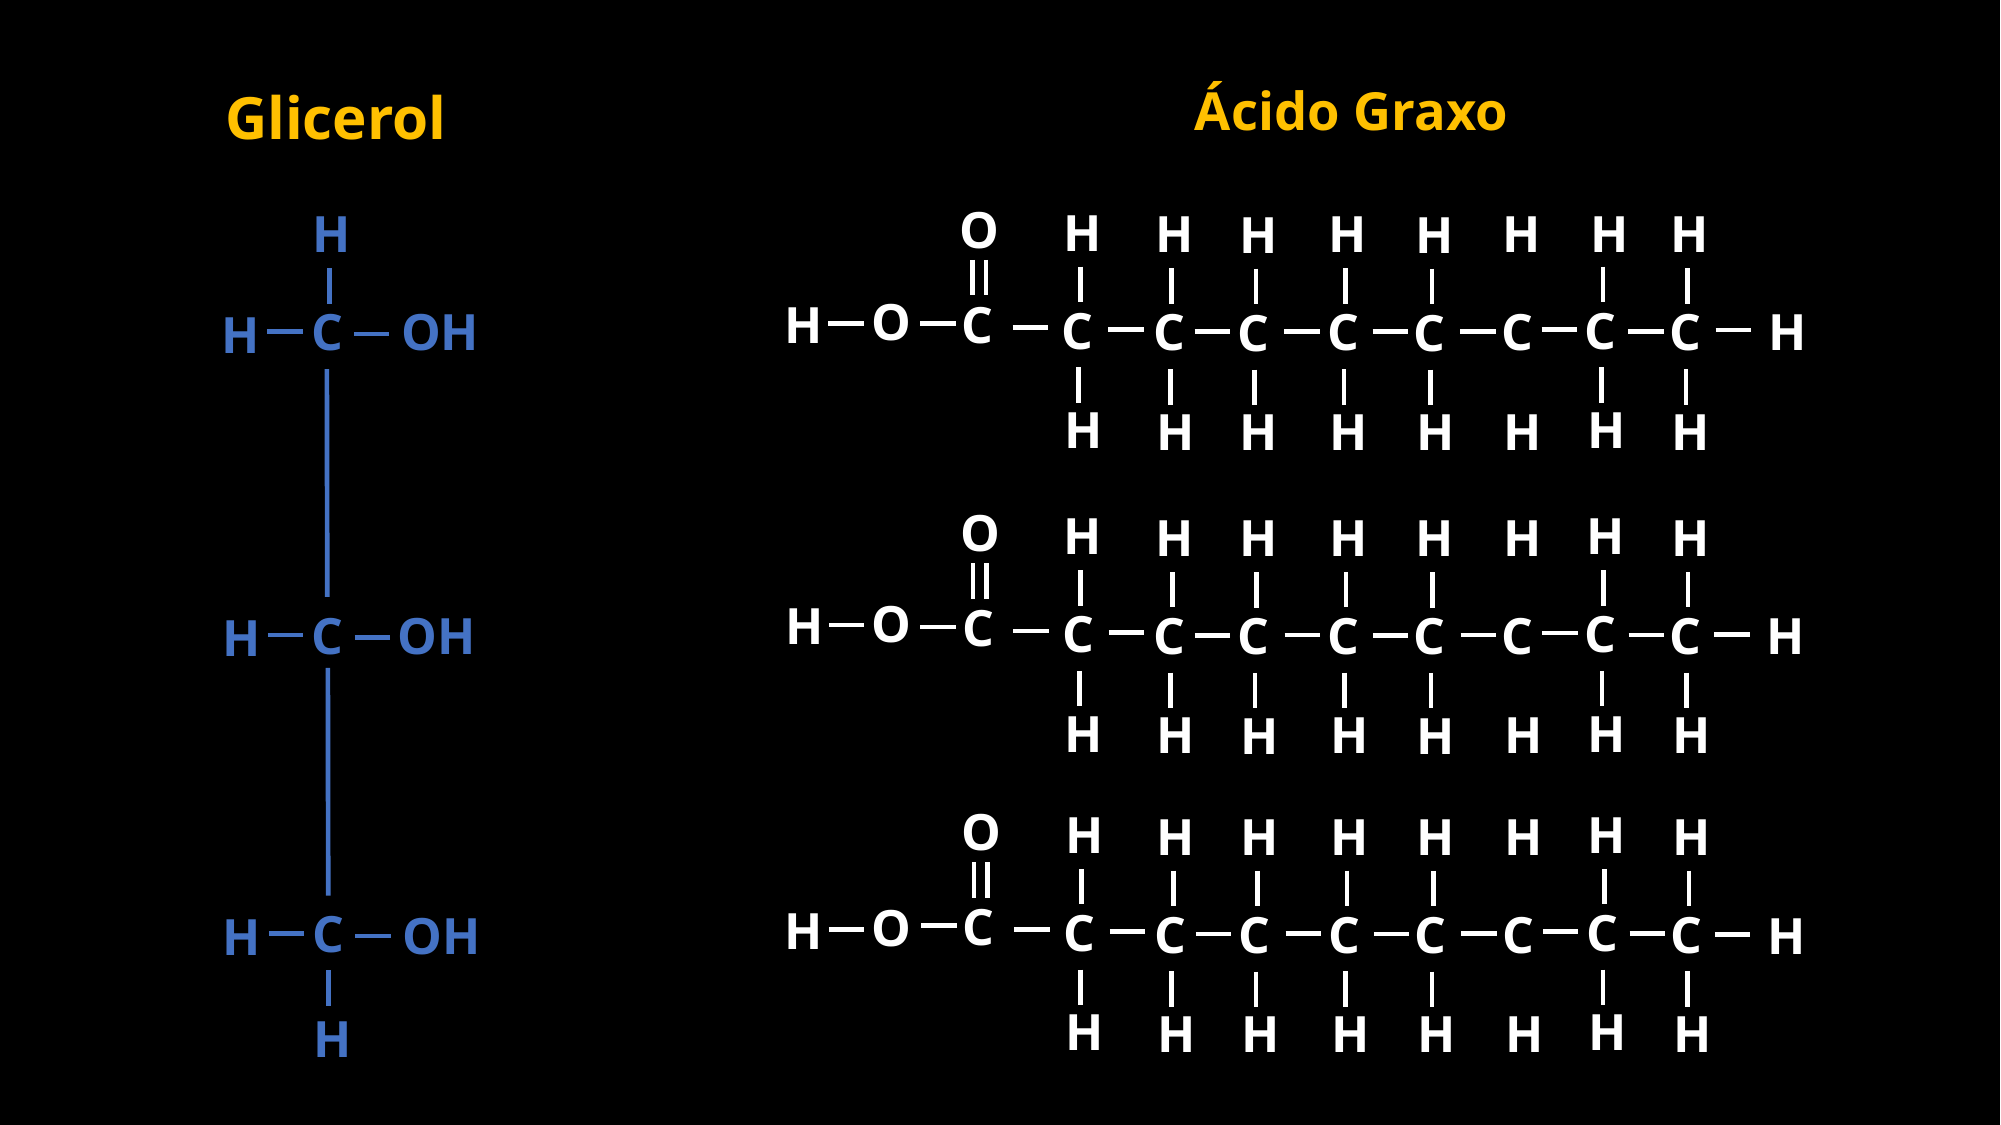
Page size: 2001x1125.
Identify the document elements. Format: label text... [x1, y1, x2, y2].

text_box C [1391, 895, 1470, 971]
text_box OH [373, 897, 510, 973]
text_box Ácido Graxo [1177, 78, 1526, 166]
text_box H [1142, 995, 1201, 1070]
text_box H [1225, 696, 1285, 772]
text_box C [1647, 895, 1726, 971]
text_box O [937, 793, 1026, 868]
text_box H [1225, 797, 1285, 873]
text_box H [299, 999, 358, 1075]
text_box C [289, 895, 368, 971]
text_box Glicerol [161, 81, 510, 169]
text_box H [1141, 392, 1200, 468]
text_box H [1573, 795, 1632, 871]
text_box H [1314, 498, 1373, 574]
text_box H [1140, 195, 1199, 271]
text_box C [1562, 893, 1642, 969]
text_box H [208, 898, 266, 973]
text_box H [1401, 696, 1461, 772]
text_box H [1488, 195, 1547, 271]
text_box H [1141, 797, 1201, 873]
text_box C [287, 293, 367, 369]
text_box C [1214, 293, 1293, 369]
text_box H [1050, 694, 1109, 770]
text_box H [1573, 993, 1633, 1069]
text_box C [1561, 595, 1641, 670]
text_box H [298, 195, 357, 271]
text_box OH [378, 596, 496, 672]
text_box H [1401, 393, 1460, 469]
text_box H [1572, 497, 1631, 572]
text_box H [1401, 797, 1461, 873]
text_box H [1315, 797, 1374, 873]
text_box H [1656, 498, 1715, 574]
text_box H [1572, 694, 1632, 770]
text_box O [853, 584, 930, 660]
text_box C [938, 589, 1018, 664]
text_box O [936, 494, 1025, 570]
text_box C [1390, 597, 1469, 672]
text_box H [1657, 797, 1716, 873]
text_box O [935, 190, 1024, 266]
text_box H [1572, 391, 1631, 466]
text_box C [1304, 596, 1383, 672]
text_box O [853, 889, 930, 964]
text_box H [1753, 292, 1811, 368]
text_box H [1225, 393, 1284, 469]
text_box H [1575, 195, 1634, 270]
text_box H [1224, 499, 1284, 574]
text_box H [1224, 195, 1283, 271]
text_box H [770, 587, 829, 663]
text_box H [1140, 498, 1200, 574]
text_box C [1131, 895, 1210, 971]
text_box C [1039, 893, 1119, 969]
text_box H [1658, 995, 1717, 1070]
text_box H [769, 892, 829, 967]
text_box C [1305, 895, 1384, 971]
text_box H [1315, 696, 1374, 772]
text_box H [1489, 696, 1548, 772]
text_box H [1050, 795, 1109, 871]
text_box C [1130, 293, 1209, 369]
text_box C [1561, 291, 1640, 367]
text_box C [1479, 895, 1558, 971]
text_box C [1478, 596, 1557, 672]
text_box OH [378, 293, 502, 369]
text_box C [288, 596, 367, 672]
text_box H [1400, 195, 1459, 271]
text_box C [938, 285, 1017, 361]
text_box C [1303, 293, 1383, 369]
text_box H [1048, 193, 1108, 269]
text_box C [1038, 291, 1117, 367]
text_box C [1215, 895, 1294, 971]
text_box C [1130, 596, 1209, 672]
text_box H [769, 285, 829, 361]
text_box H [1141, 696, 1201, 772]
text_box C [1646, 596, 1725, 672]
text_box H [1049, 391, 1108, 466]
text_box H [1657, 696, 1716, 772]
text_box H [1490, 995, 1549, 1070]
text_box H [1751, 597, 1809, 672]
text_box H [1488, 392, 1548, 468]
text_box H [1226, 995, 1286, 1071]
text_box C [1645, 293, 1725, 369]
text_box H [1314, 392, 1374, 468]
text_box H [206, 295, 264, 371]
text_box H [1400, 499, 1460, 574]
text_box C [939, 887, 1019, 963]
text_box H [1656, 392, 1716, 468]
text_box H [207, 599, 265, 675]
text_box H [1752, 897, 1810, 973]
text_box H [1489, 797, 1548, 873]
text_box O [852, 282, 930, 358]
text_box H [1049, 497, 1108, 572]
text_box H [1051, 993, 1110, 1069]
text_box H [1402, 995, 1462, 1071]
text_box C [1214, 597, 1293, 672]
text_box C [1390, 293, 1469, 369]
text_box C [1038, 595, 1118, 670]
text_box C [1477, 293, 1557, 369]
text_box H [1314, 195, 1373, 271]
text_box H [1488, 498, 1547, 574]
text_box H [1656, 195, 1715, 271]
text_box H [1316, 995, 1375, 1070]
